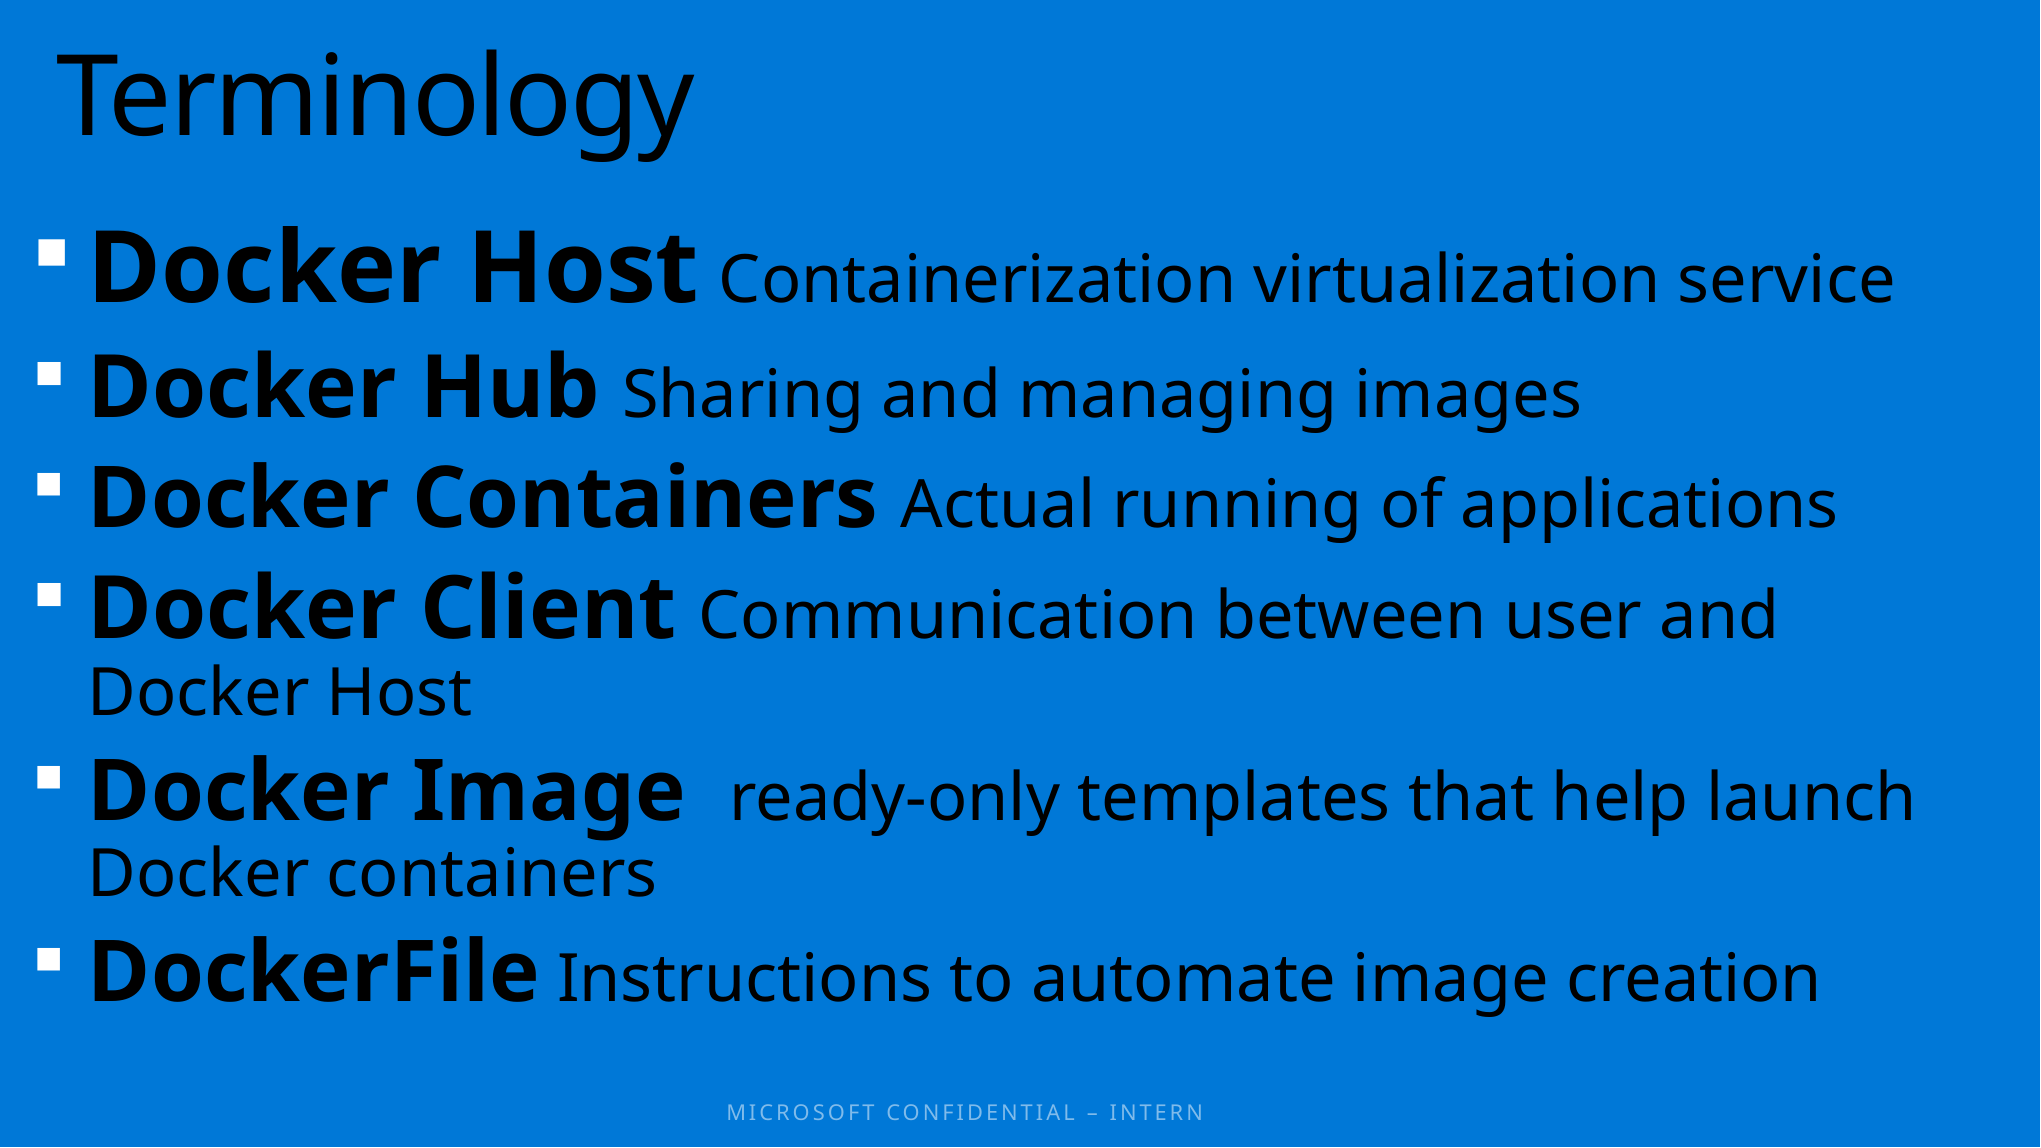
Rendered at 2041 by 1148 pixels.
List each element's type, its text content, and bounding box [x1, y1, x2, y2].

title Terminology [32, 23, 1792, 148]
list Docker Host Containerization virtualization service Docker Hub Sharing and managing images Docker Containers Actual running of applications Docker Client Communication between user and Docker Host Docker Image ready-only templates that help launch Docker containers DockerFile Instructions to automate image creation [7, 201, 2010, 1109]
